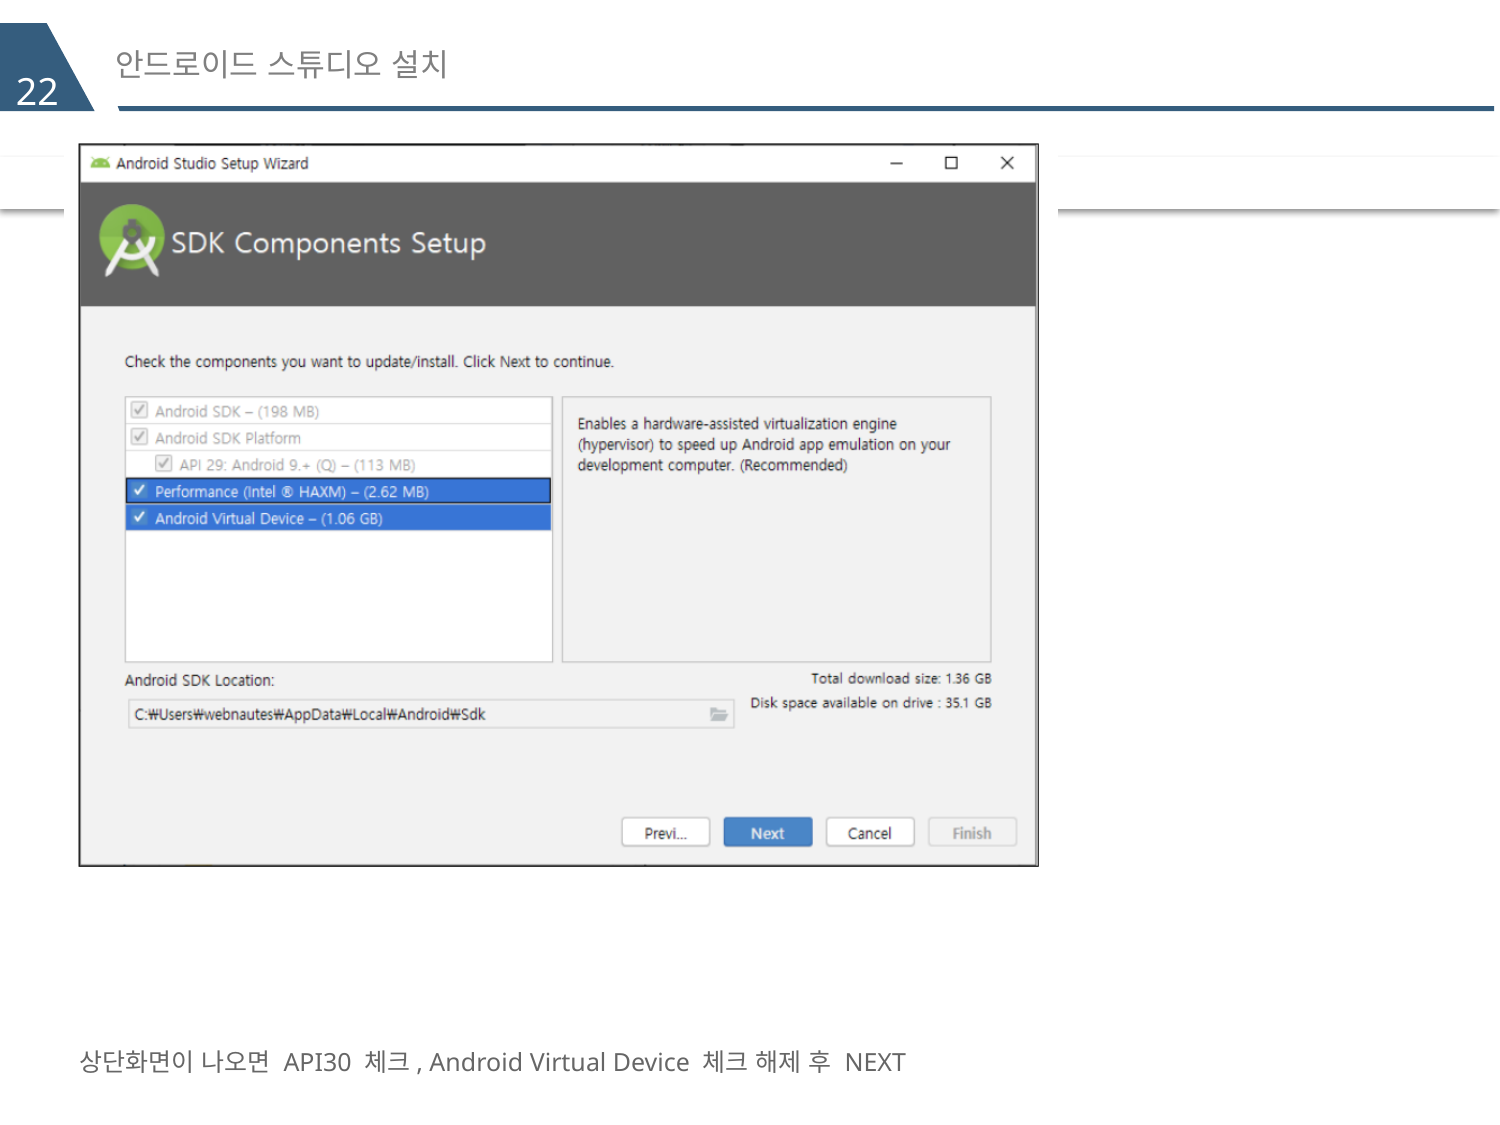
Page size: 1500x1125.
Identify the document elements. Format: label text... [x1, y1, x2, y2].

picture [64, 130, 1058, 887]
text_box [0, 0, 1500, 75]
title 안드로이드 스튜디오 설치 [100, 37, 1438, 90]
slide_number 22 [1, 60, 89, 101]
text_box 상단화면이 나오면 API30 체크, Android Virtual Device 체크 해제 후 NEXT [64, 1024, 1500, 1118]
